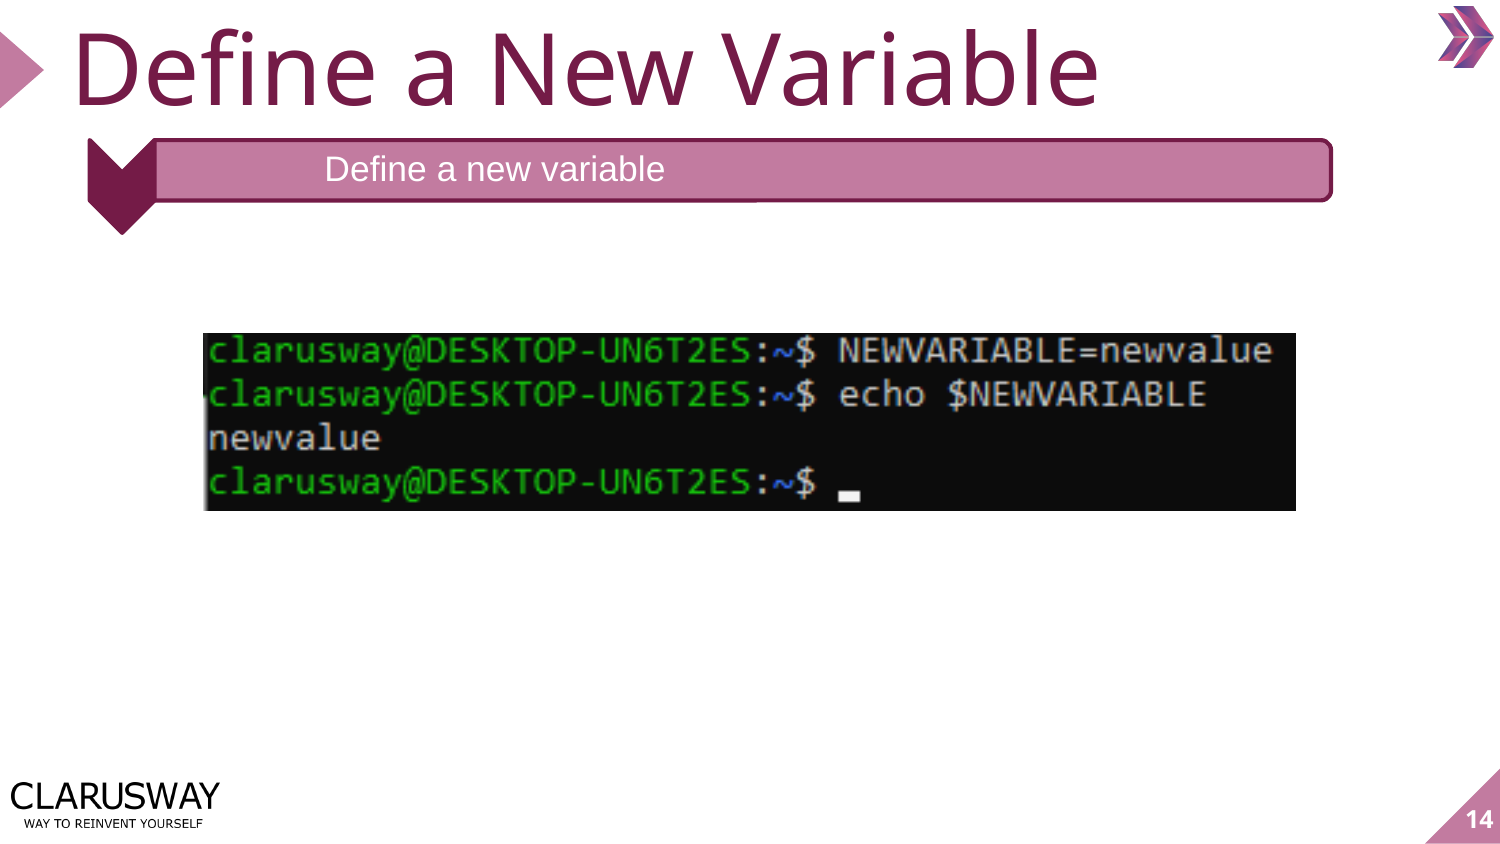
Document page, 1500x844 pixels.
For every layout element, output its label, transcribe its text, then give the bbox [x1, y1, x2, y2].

title Define a New Variable [70, 28, 1134, 132]
picture [203, 333, 1297, 511]
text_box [89, 139, 1332, 234]
slide_number ‹#› [1418, 760, 1494, 838]
picture [1438, 6, 1494, 68]
picture [11, 782, 220, 828]
